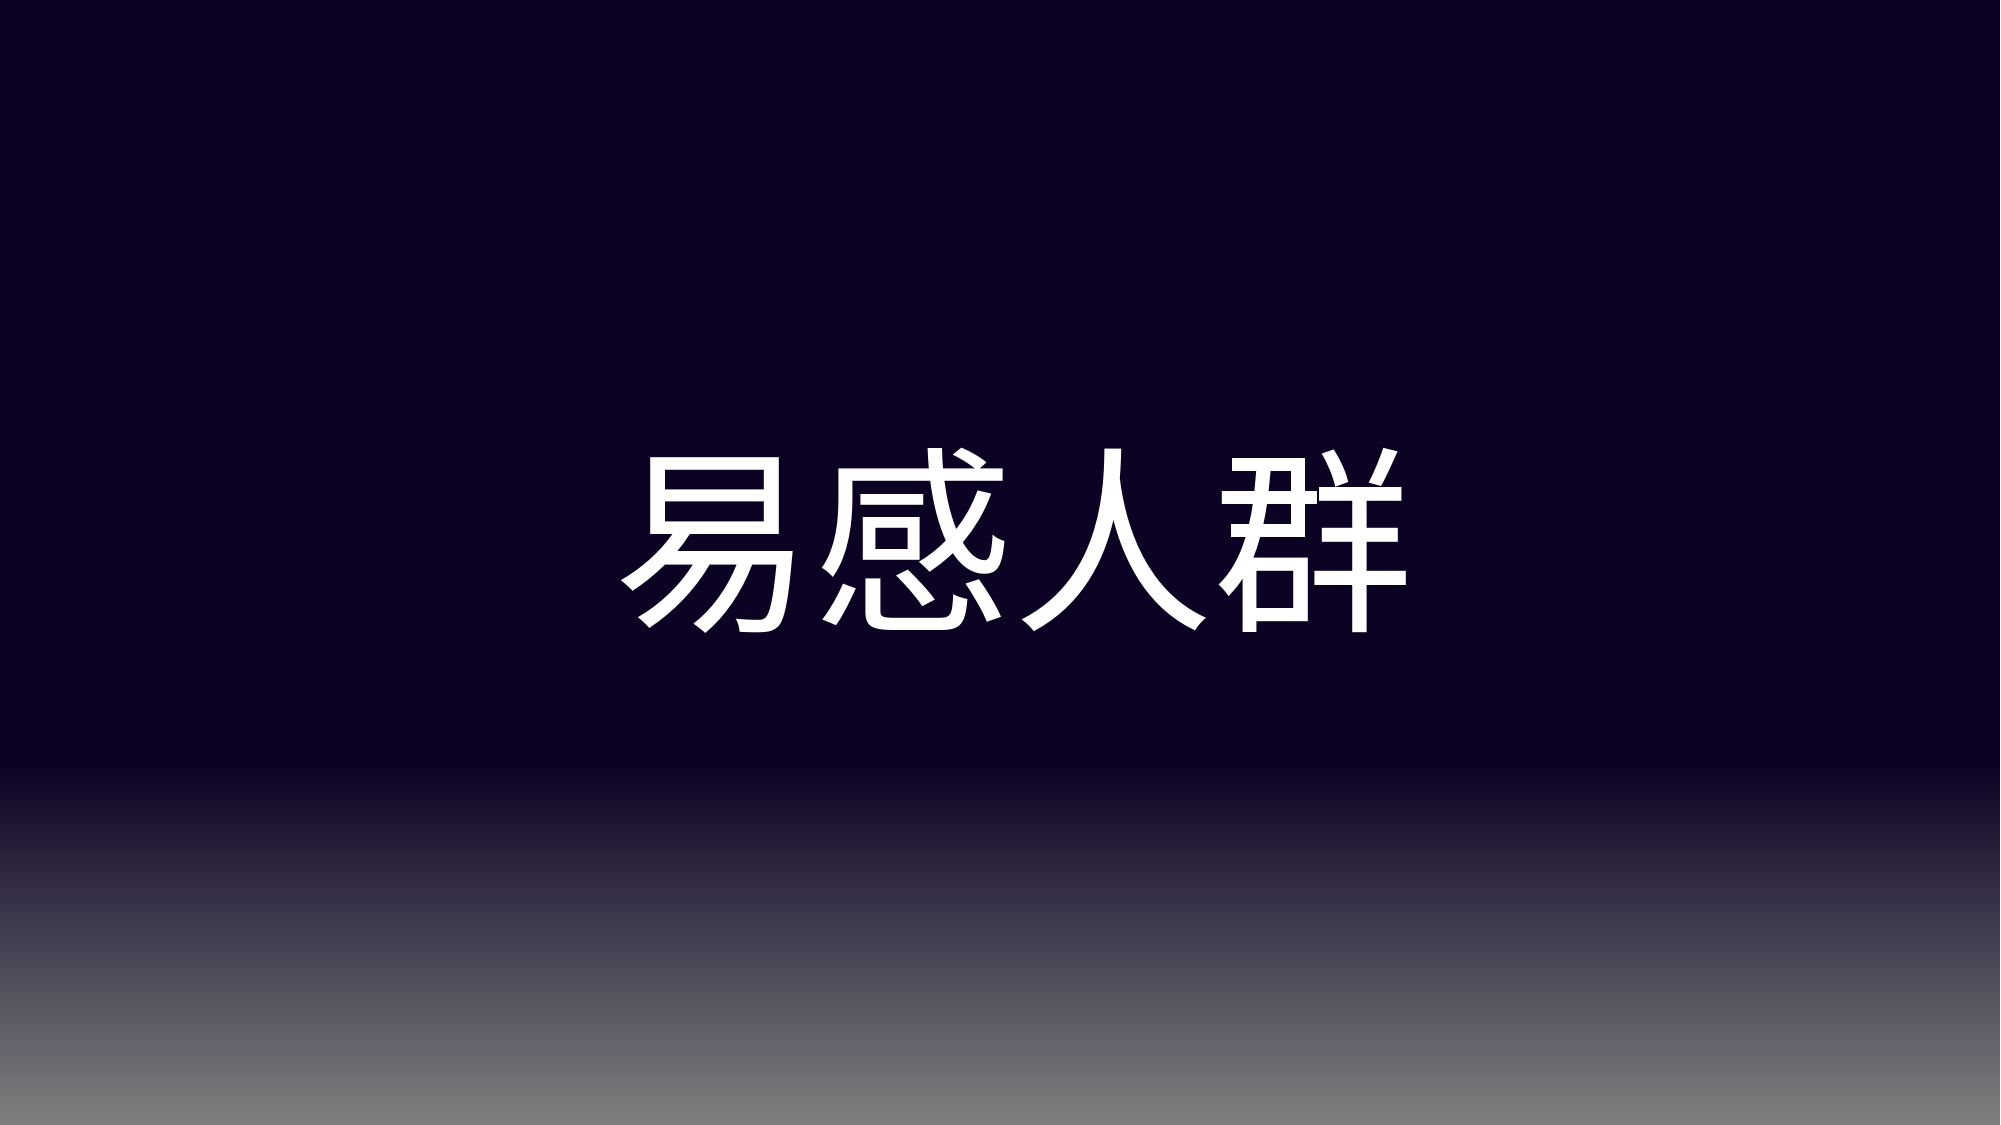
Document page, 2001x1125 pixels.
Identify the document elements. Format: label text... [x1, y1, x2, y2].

text_box 易感人群 [598, 408, 1789, 664]
